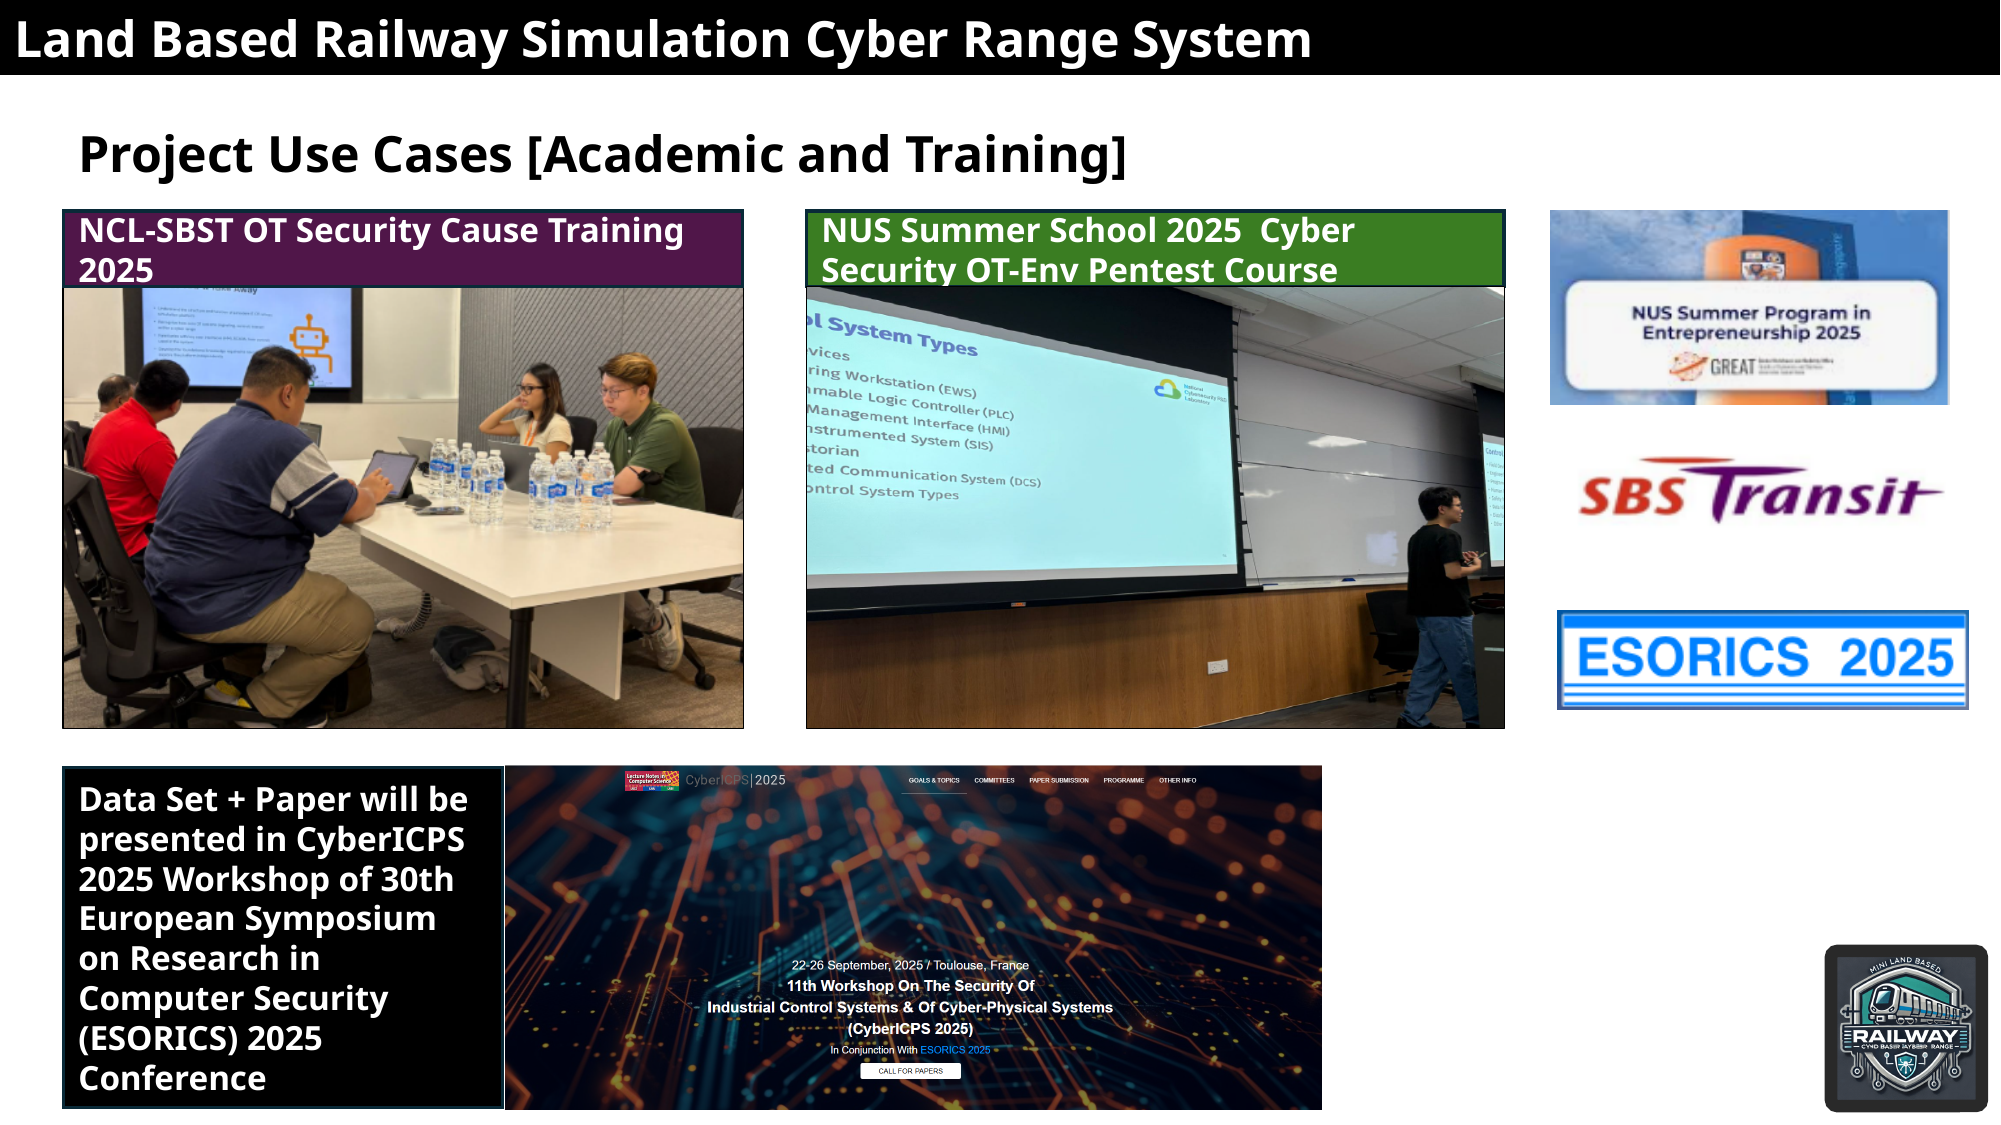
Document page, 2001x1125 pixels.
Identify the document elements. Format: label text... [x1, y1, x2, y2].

picture [1533, 429, 1968, 541]
picture [1550, 210, 1950, 406]
text_box Data Set + Paper will be presented in CyberICPS 2025 Workshop of 30th European Symposium on Research in Computer Security (ESORICS) 2025 Conference [62, 766, 504, 1109]
picture [62, 210, 744, 729]
picture [806, 286, 1505, 729]
picture [1830, 950, 1983, 1107]
text_box Land Based Railway Simulation Cyber Range System [0, 0, 2000, 75]
text_box NUS Summer School 2025 Cyber Security OT-Env Pentest Course [805, 209, 1506, 288]
text_box Project Use Cases [Academic and Training] [63, 115, 1391, 191]
picture [505, 763, 1322, 1110]
picture [1557, 610, 1969, 710]
